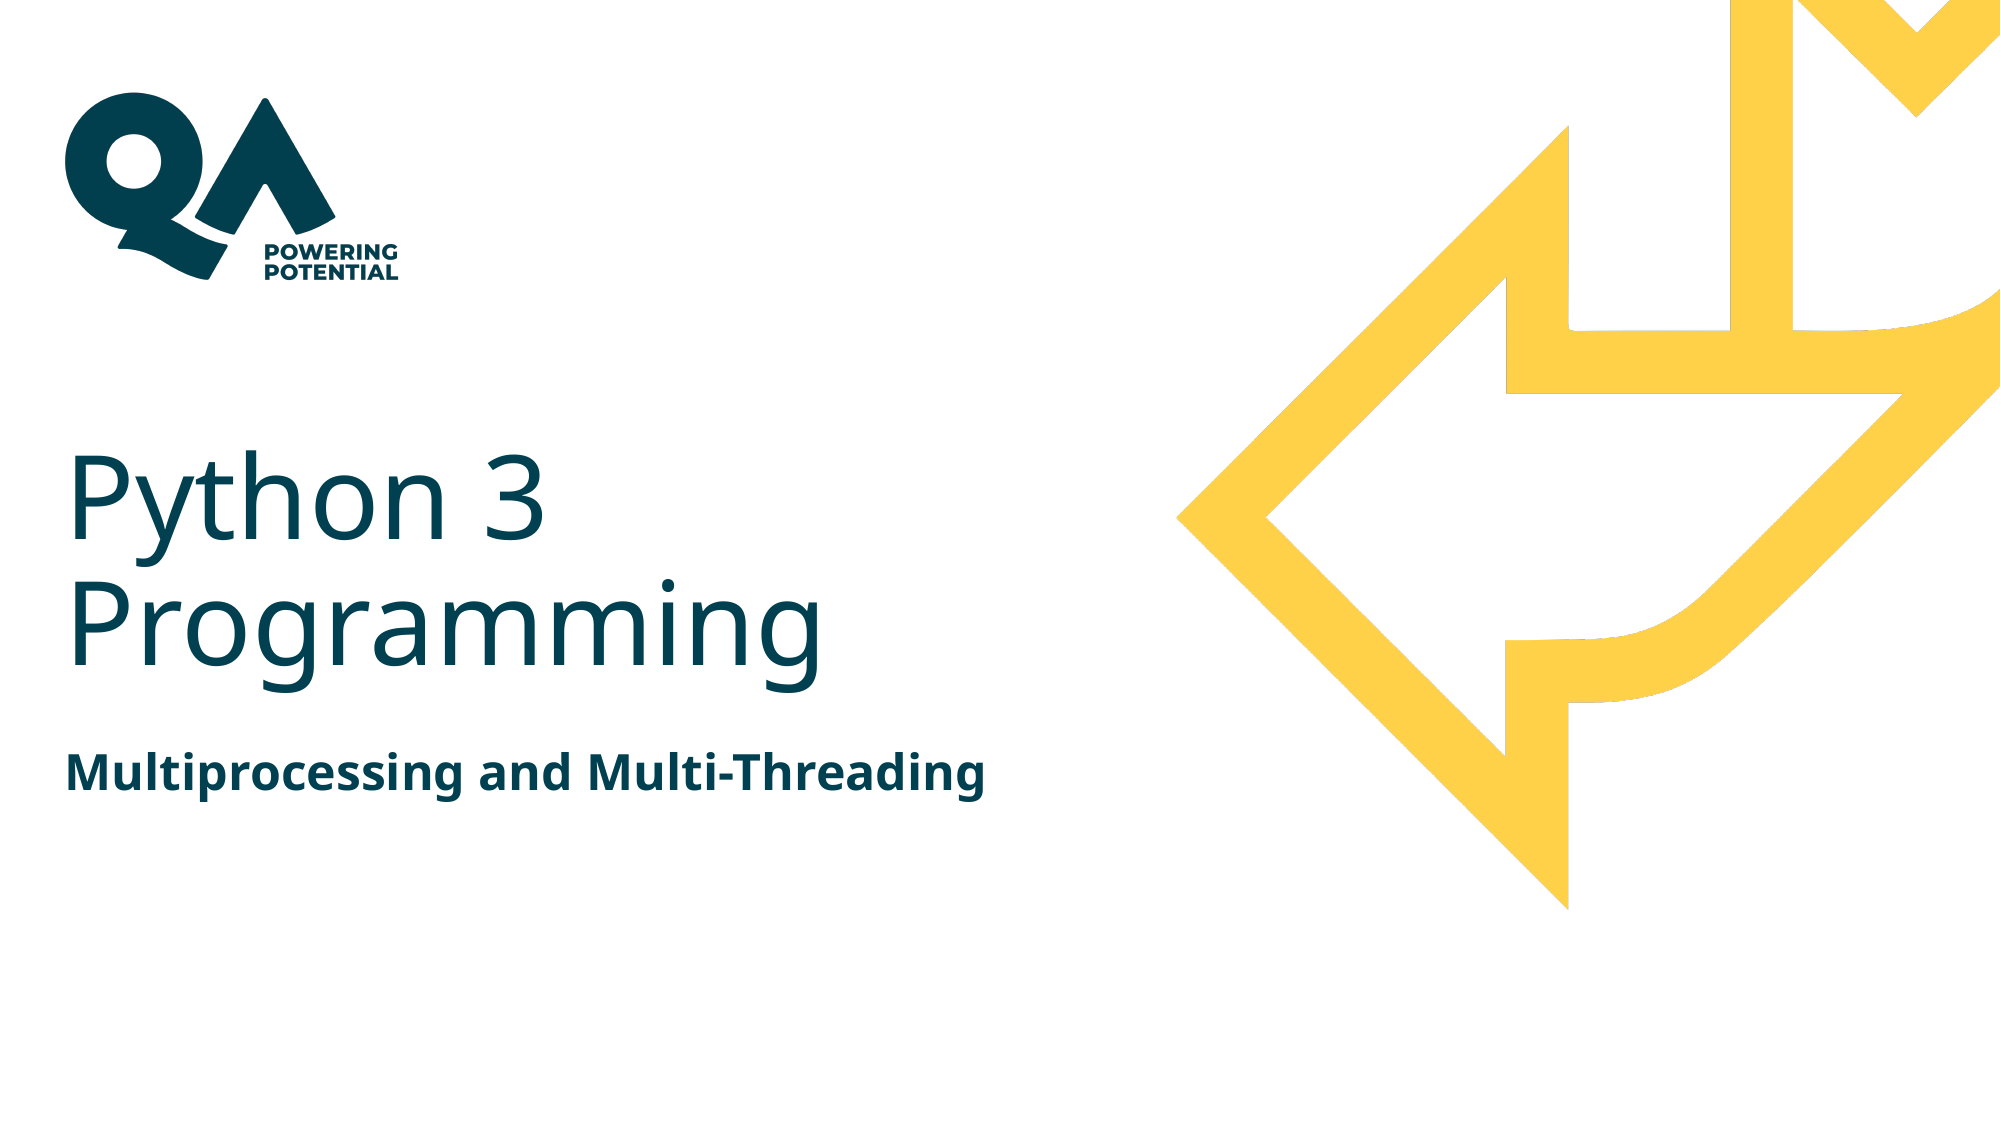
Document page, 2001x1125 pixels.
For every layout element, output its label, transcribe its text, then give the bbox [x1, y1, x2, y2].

list Multiprocessing and Multi-Threading [64, 740, 1148, 857]
picture [1176, 0, 2000, 924]
title Python 3 Programming [64, 291, 1147, 691]
picture [13, 49, 447, 314]
